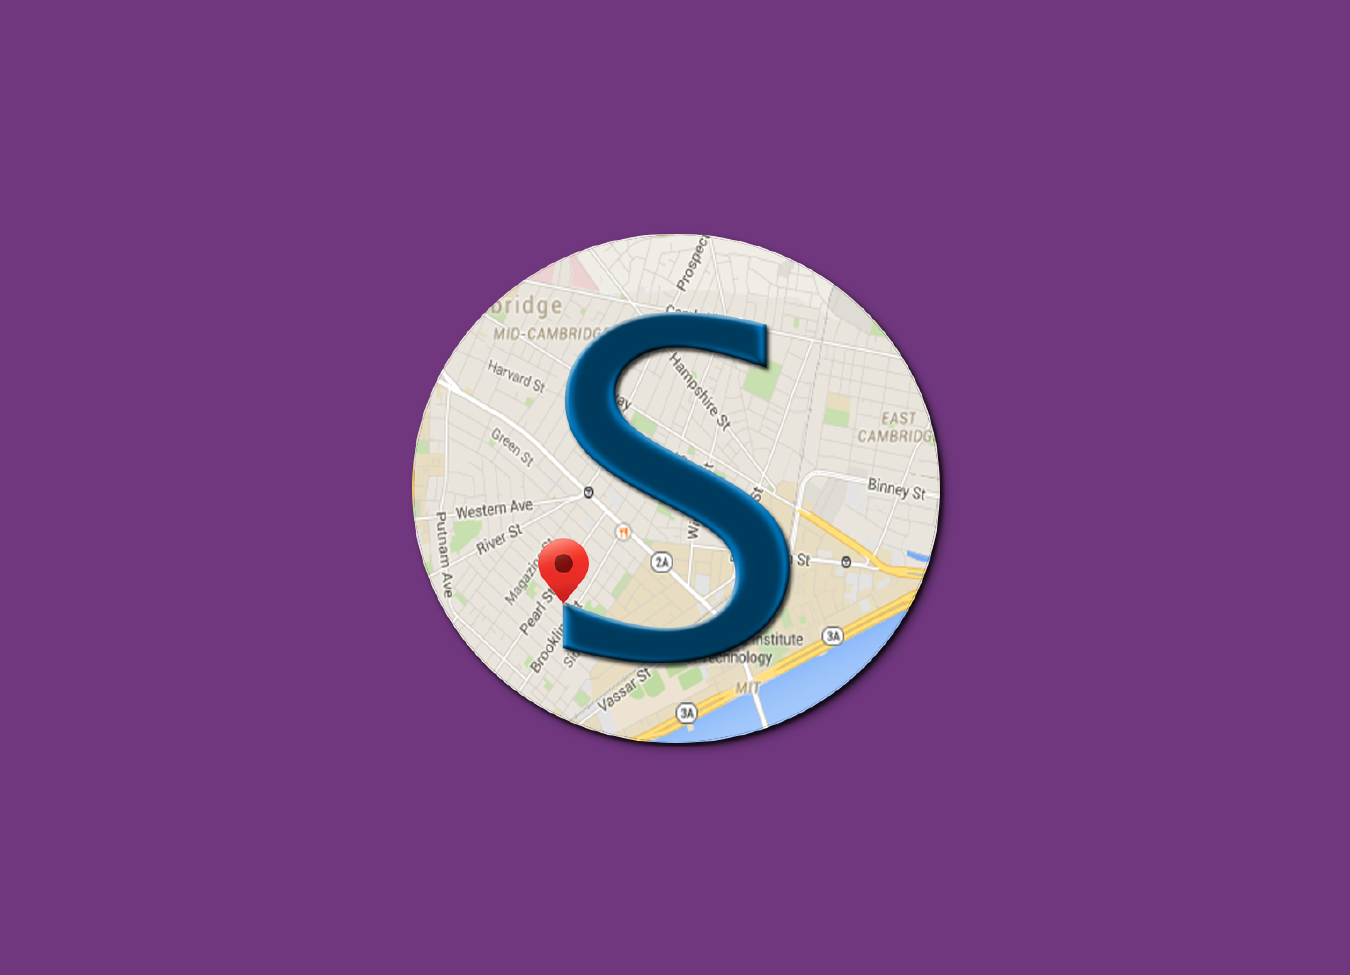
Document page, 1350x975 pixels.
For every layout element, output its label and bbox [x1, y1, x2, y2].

picture [407, 229, 945, 747]
